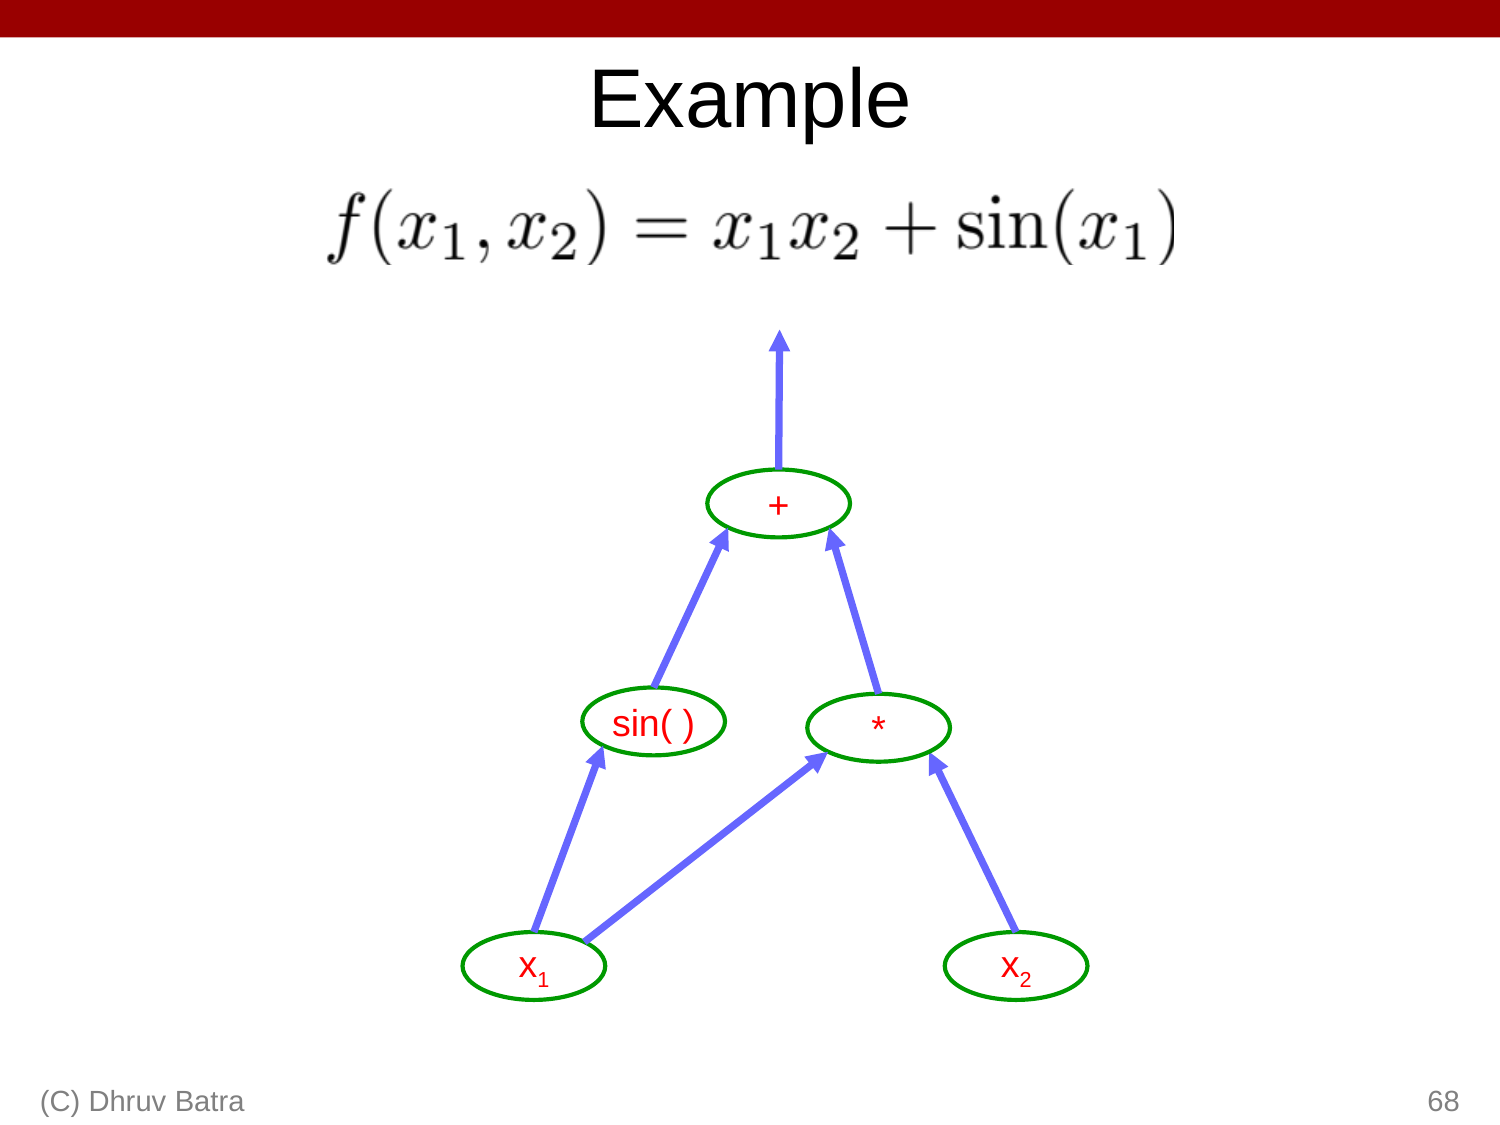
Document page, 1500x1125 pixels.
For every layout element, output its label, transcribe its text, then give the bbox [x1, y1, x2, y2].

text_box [584, 751, 829, 943]
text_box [928, 751, 1017, 933]
title Example [112, 37, 1388, 151]
text_box x1 [462, 932, 606, 1000]
text_box * [807, 693, 951, 762]
footer (C) Dhruv Batra [24, 1049, 501, 1125]
text_box x2 [944, 932, 1088, 1000]
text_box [653, 527, 729, 688]
text_box + [707, 469, 851, 538]
picture [325, 187, 1175, 265]
text_box sin( ) [582, 687, 726, 750]
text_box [828, 527, 879, 694]
slide_number 68 [1162, 1049, 1476, 1125]
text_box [533, 745, 604, 933]
